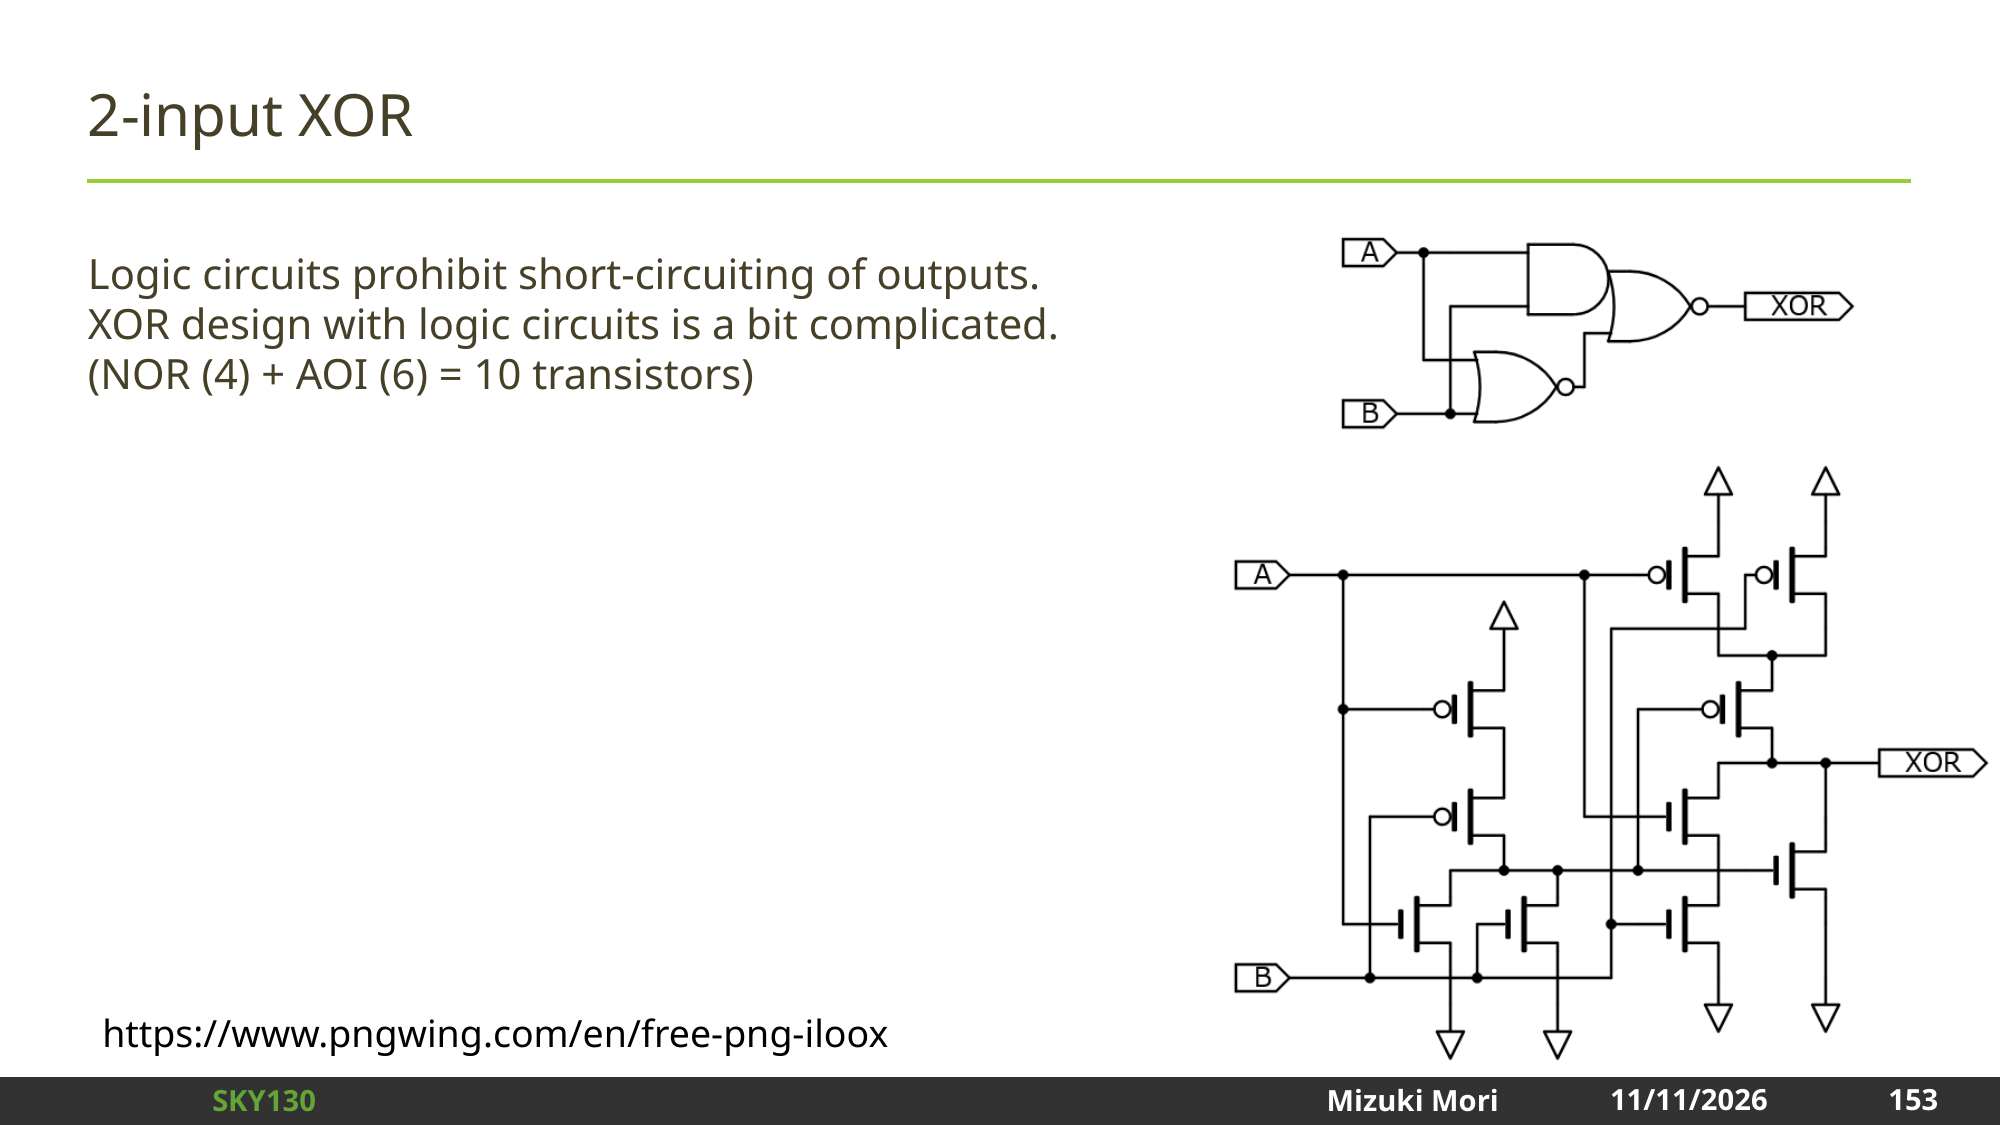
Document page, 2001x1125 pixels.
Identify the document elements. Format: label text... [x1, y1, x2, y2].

title 2-input XOR [72, 70, 1912, 163]
text_box https://www.pngwing.com/en/free-png-iloox [87, 1002, 1088, 1062]
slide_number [1550, 1077, 1826, 1125]
slide_number 153 [1826, 1076, 2000, 1125]
list Logic circuits prohibit short-circuiting of outputs. XOR design with logic circuits is a bit complicated. (NOR (4) + AOI (6) = 10 transistors) [72, 239, 1217, 995]
picture [1217, 218, 2000, 1063]
picture [0, 1077, 1550, 1125]
